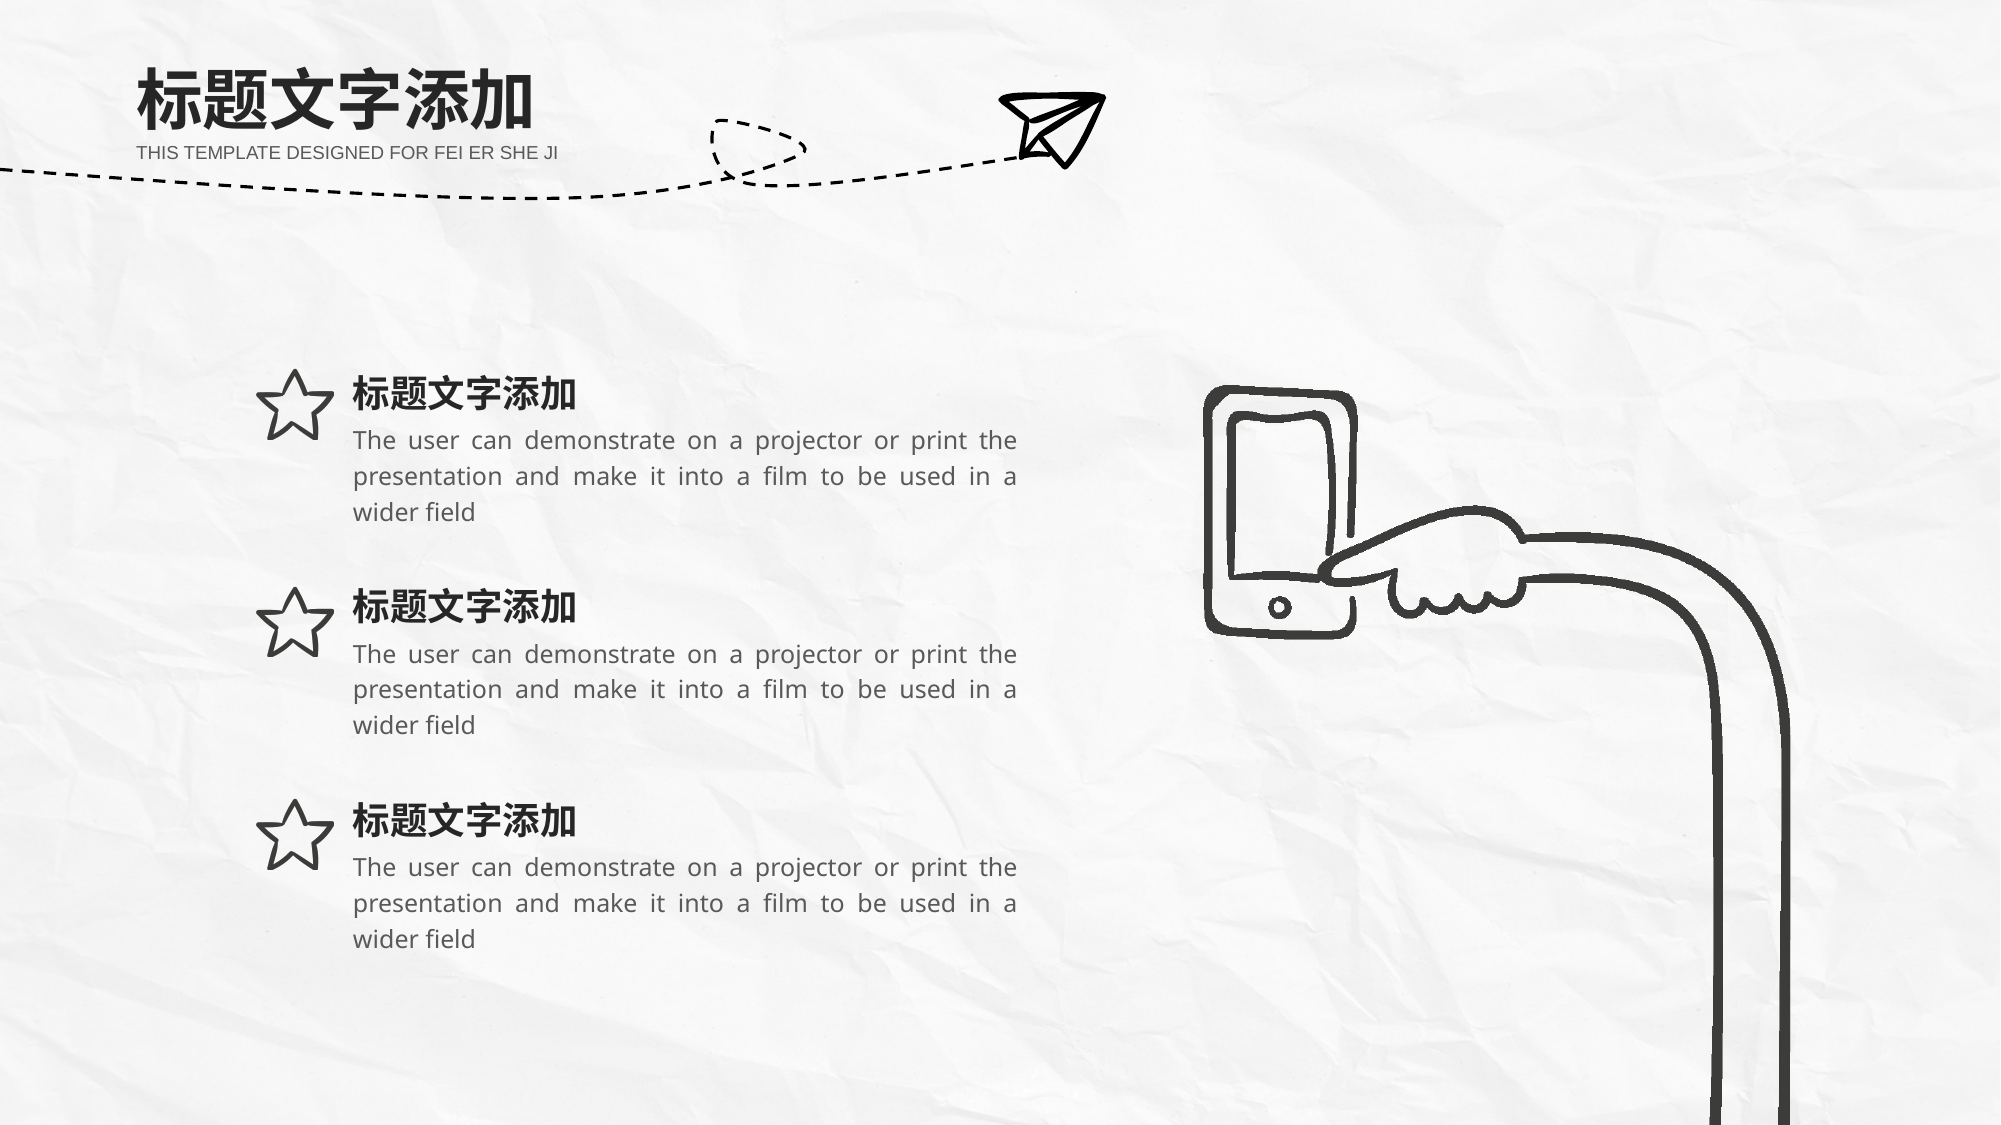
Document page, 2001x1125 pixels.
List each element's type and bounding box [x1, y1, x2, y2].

picture [256, 585, 334, 658]
picture [1202, 384, 1791, 1125]
picture [256, 368, 334, 440]
picture [256, 798, 334, 870]
text_box [0, 50, 1107, 199]
text_box [337, 352, 1034, 534]
text_box [337, 780, 1034, 962]
text_box [337, 566, 1034, 748]
